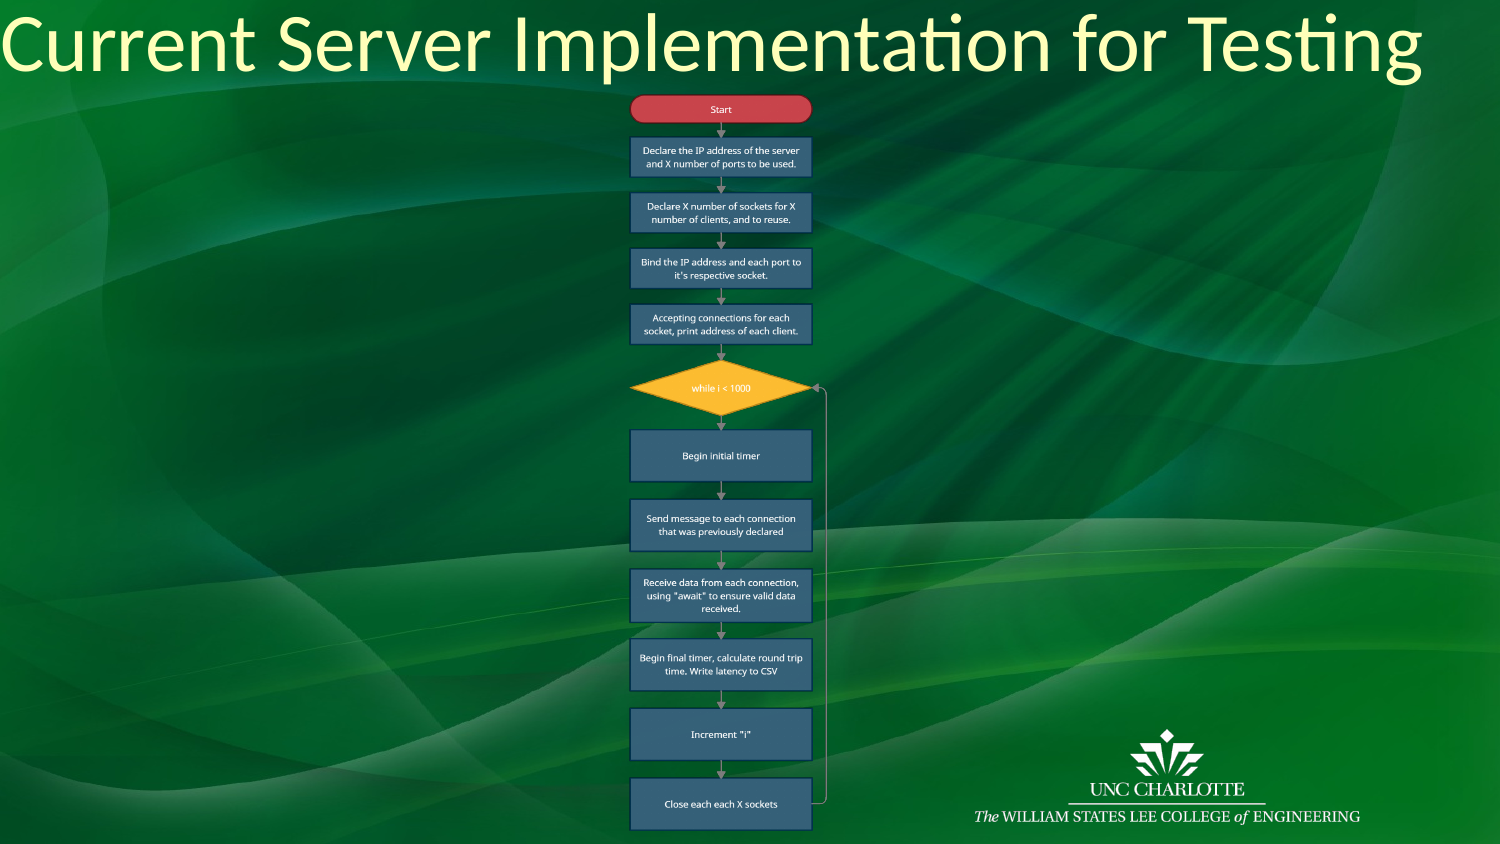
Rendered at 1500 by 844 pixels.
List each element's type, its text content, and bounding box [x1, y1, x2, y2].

picture [0, 0, 1500, 844]
title Current Server Implementation for Testing [0, 0, 1463, 82]
